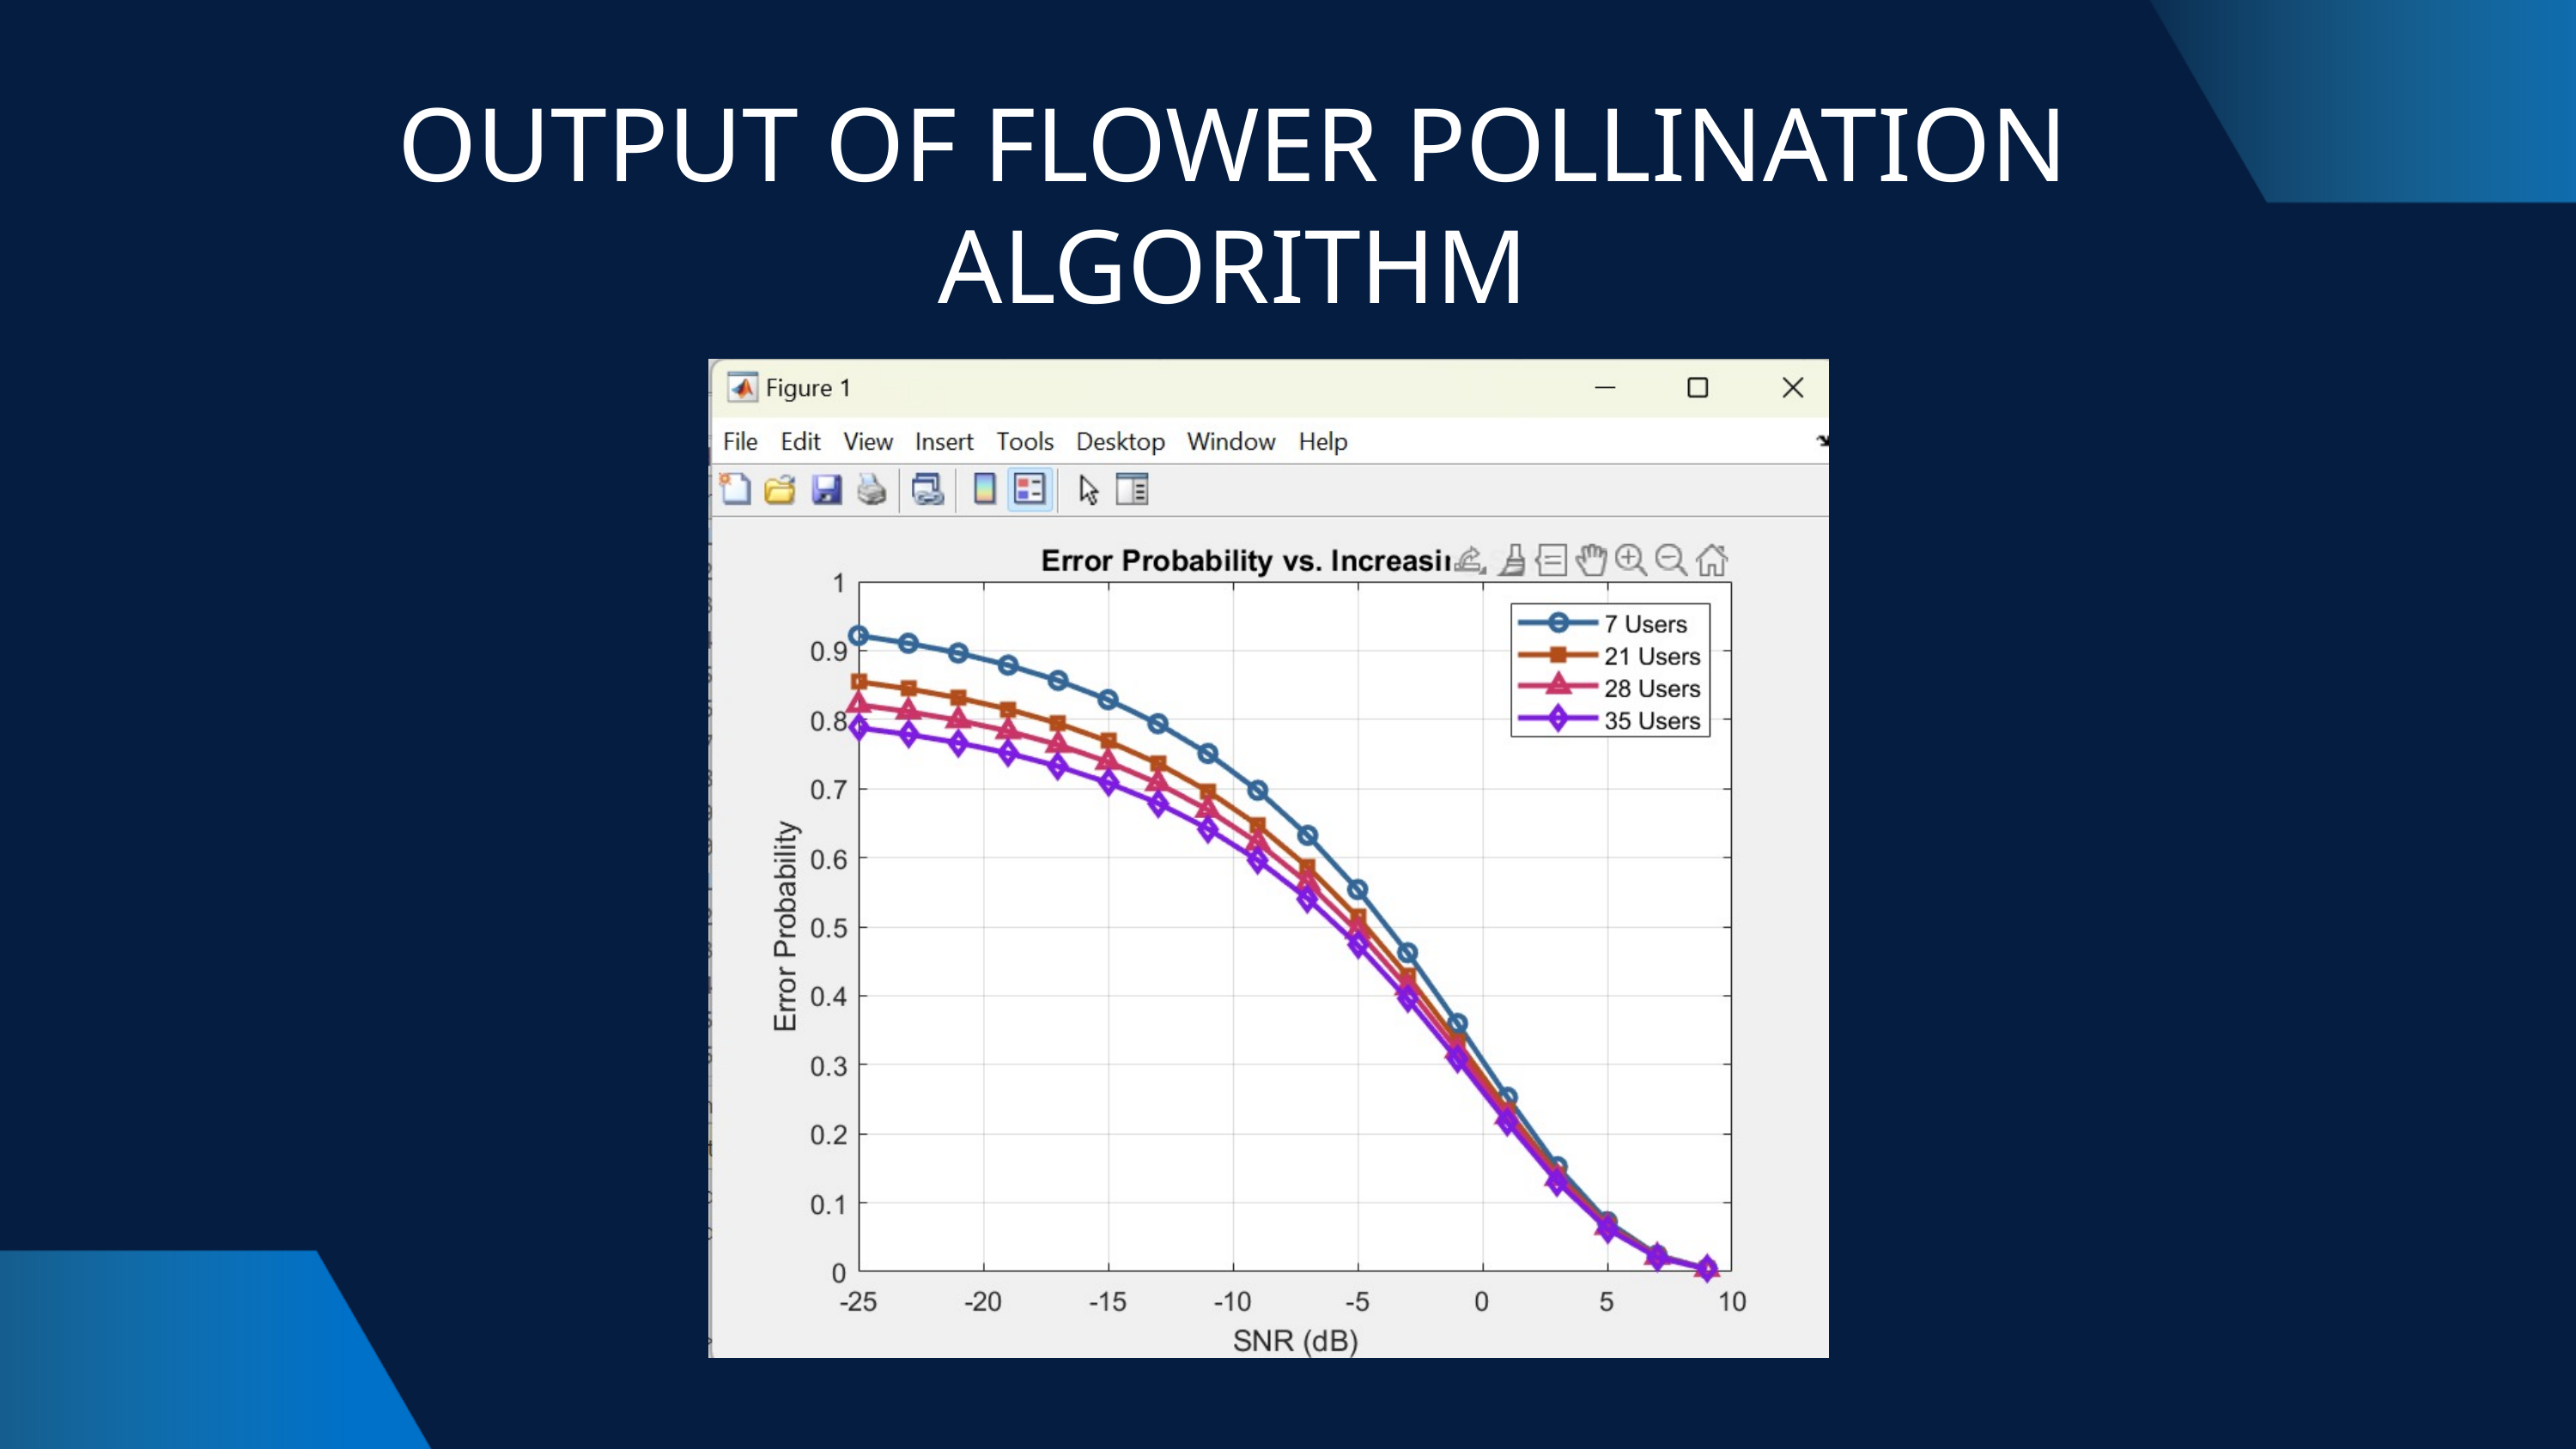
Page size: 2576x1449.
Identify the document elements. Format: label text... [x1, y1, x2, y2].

text_box OUTPUT OF FLOWER POLLINATION ALGORITHM [321, 80, 2145, 324]
text_box [2038, 0, 2576, 203]
picture [708, 359, 1829, 1358]
text_box [0, 1250, 544, 1449]
